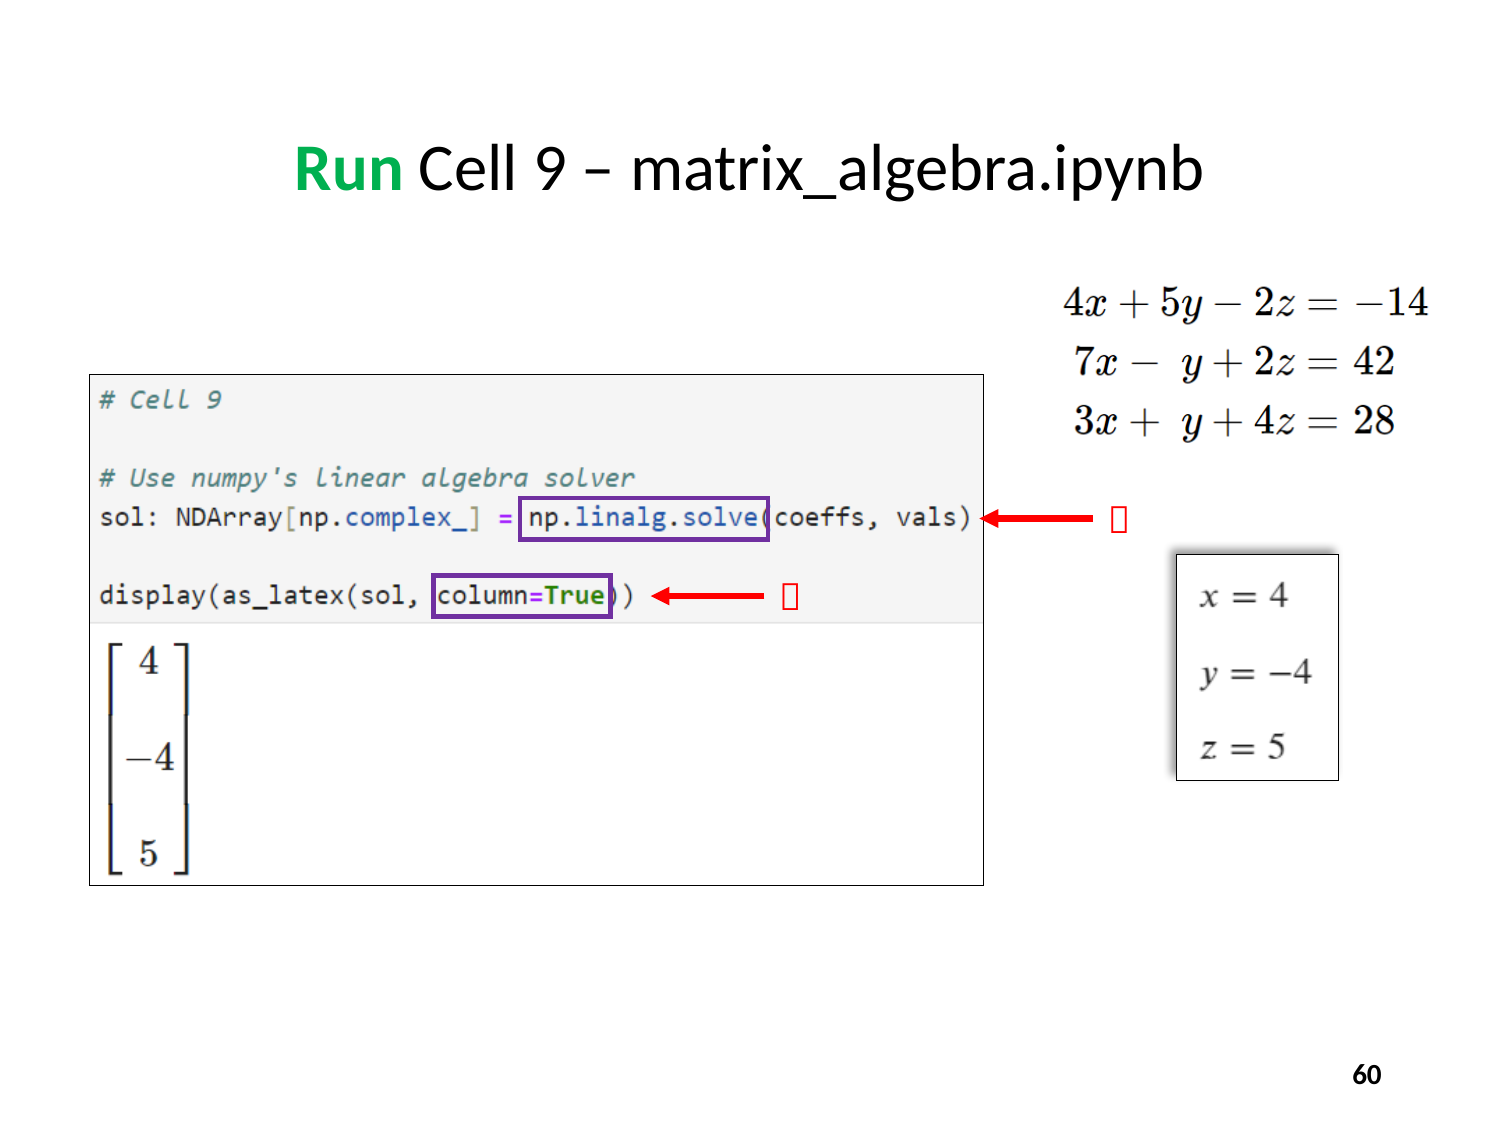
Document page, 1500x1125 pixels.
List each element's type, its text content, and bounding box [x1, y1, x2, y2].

picture [1176, 554, 1339, 781]
slide_number 60 [1059, 1042, 1397, 1103]
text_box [979, 488, 1157, 549]
picture [89, 374, 984, 886]
picture [1036, 250, 1479, 464]
title Run Cell 9 – matrix_algebra.ipynb [103, 59, 1397, 278]
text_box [650, 565, 828, 627]
